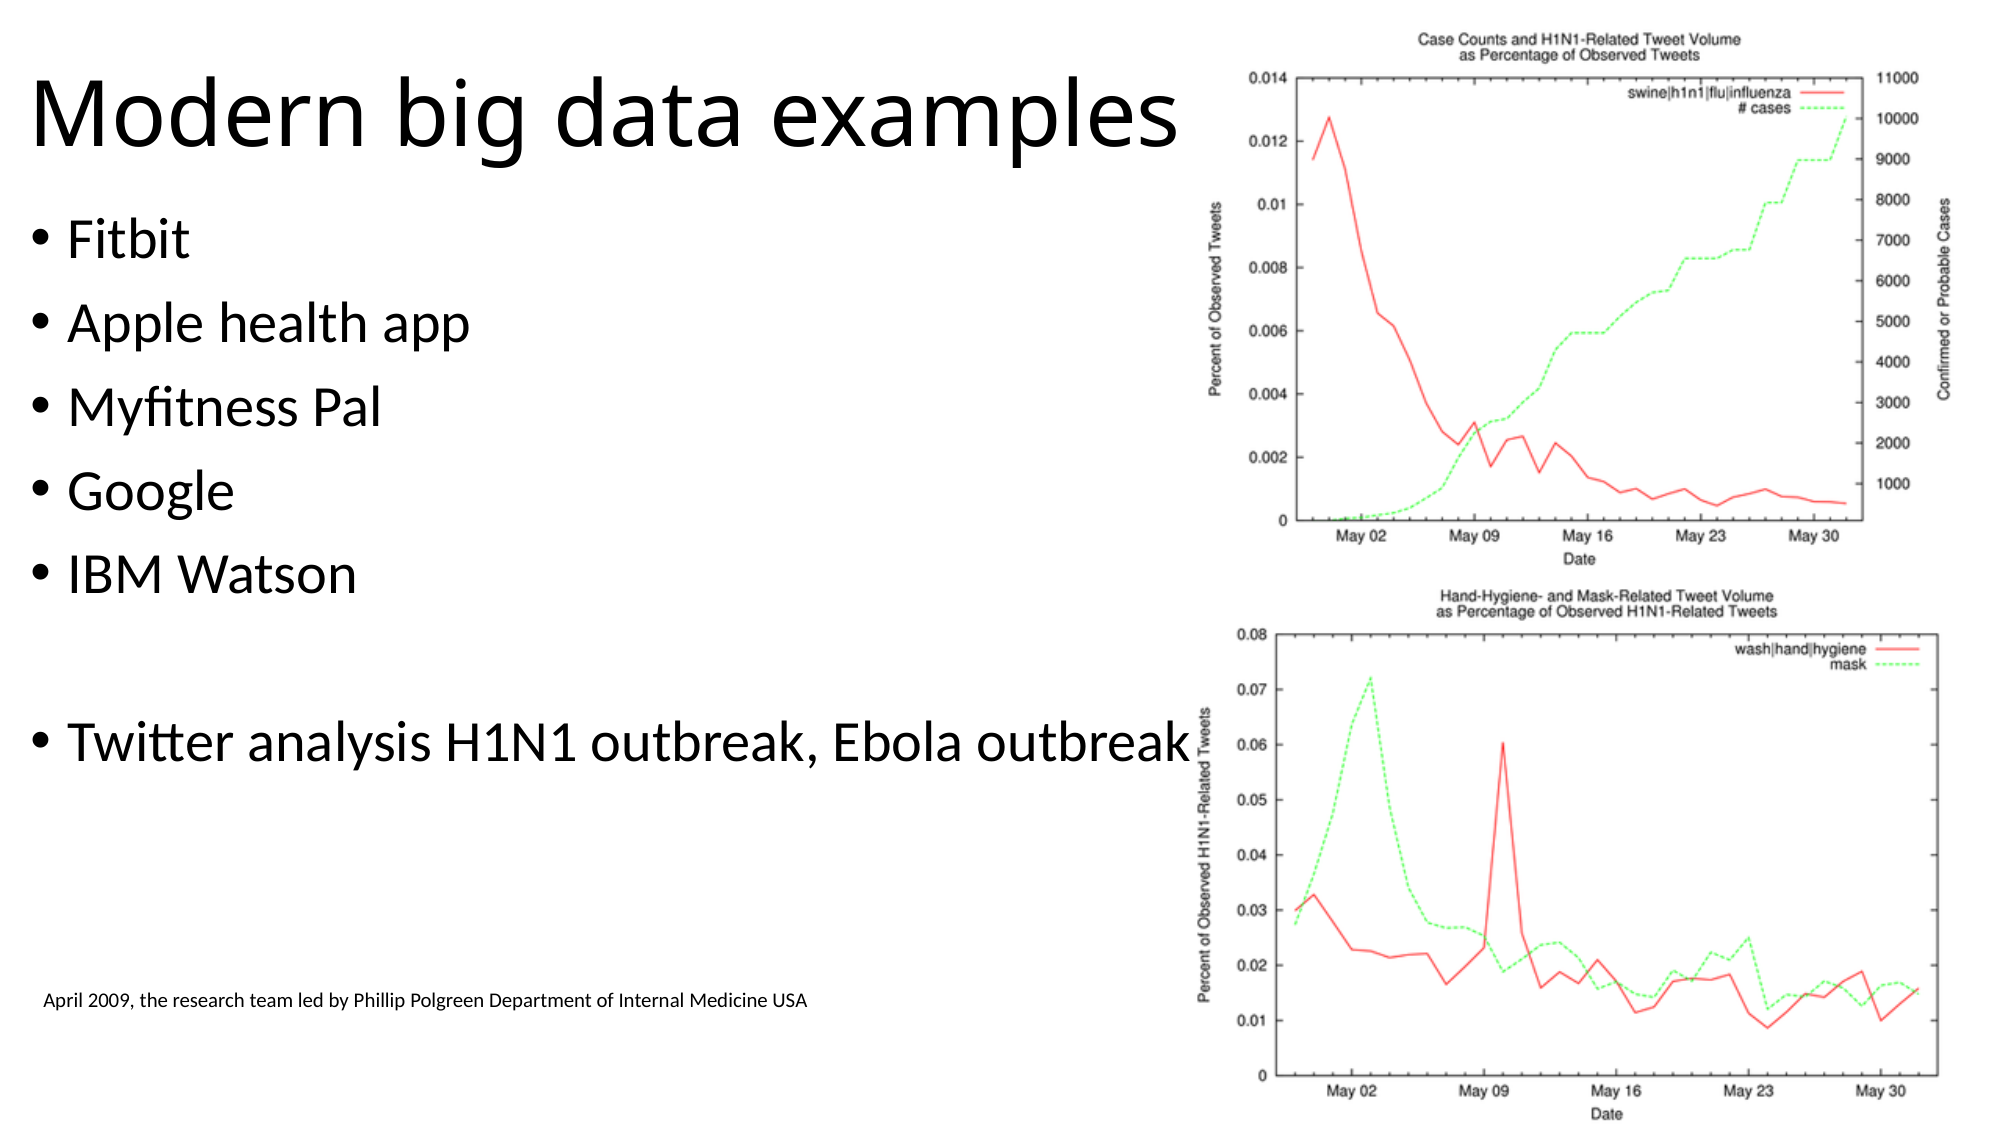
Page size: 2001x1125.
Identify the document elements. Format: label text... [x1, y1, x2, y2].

picture [1203, 28, 1955, 570]
picture [1193, 585, 1944, 1125]
list Fitbit Apple health app Myfitness Pal Google IBM Watson Twitter analysis H1N1 outbreak, Ebola outbreak [15, 200, 1741, 915]
text_box April 2009, the research team led by Phillip Polgreen Department of Internal Medicine USA [28, 979, 1029, 1019]
title Modern big data examples [13, 8, 1739, 226]
